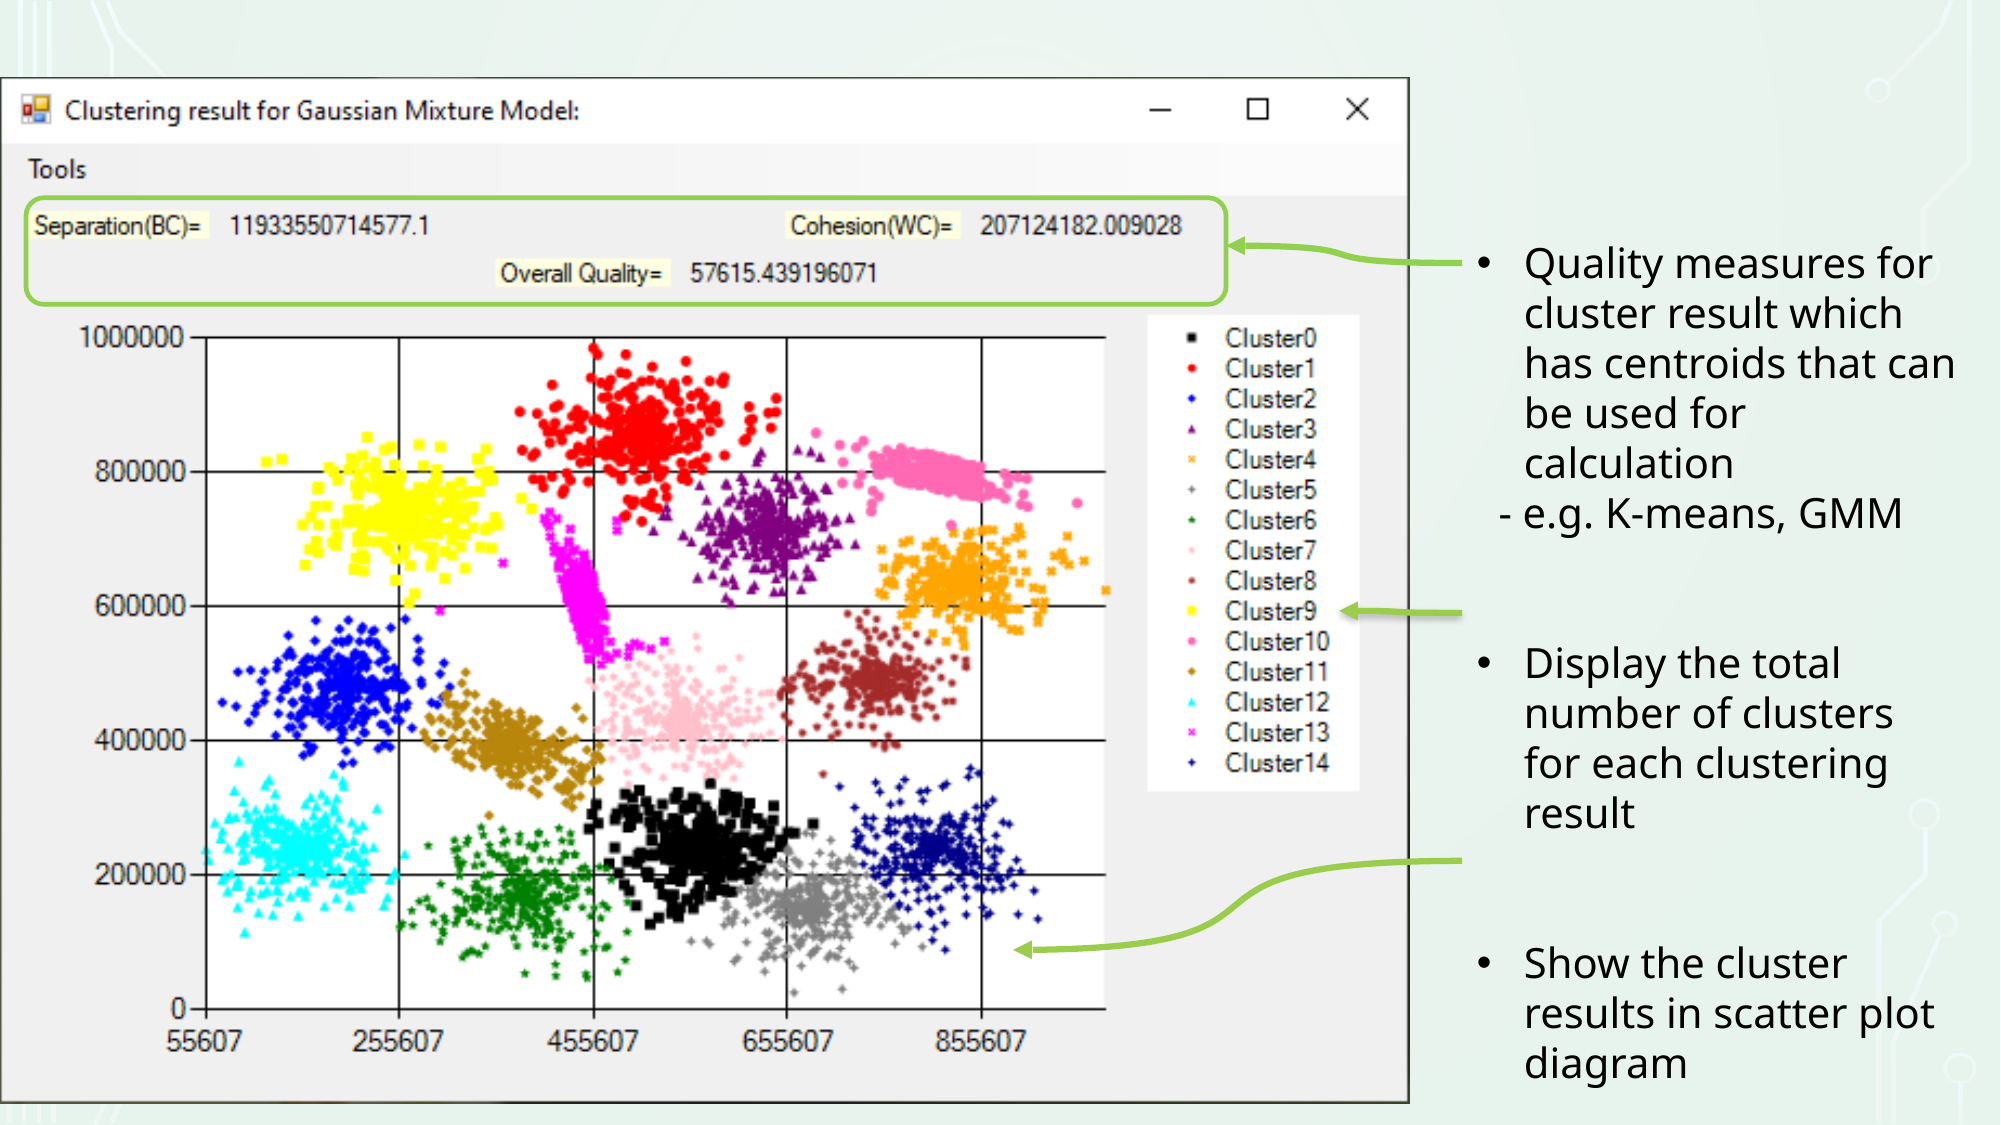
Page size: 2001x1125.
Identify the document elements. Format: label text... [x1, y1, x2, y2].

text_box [1338, 610, 1463, 614]
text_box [1225, 245, 1463, 264]
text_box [1012, 860, 1463, 951]
text_box Quality measures for cluster result which has centroids that can be used for calculation - e.g. K-means, GMM Display the total number of clusters for each clustering result Show the cluster results in scatter plot diagram [1462, 229, 1974, 1125]
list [0, 76, 1411, 1105]
